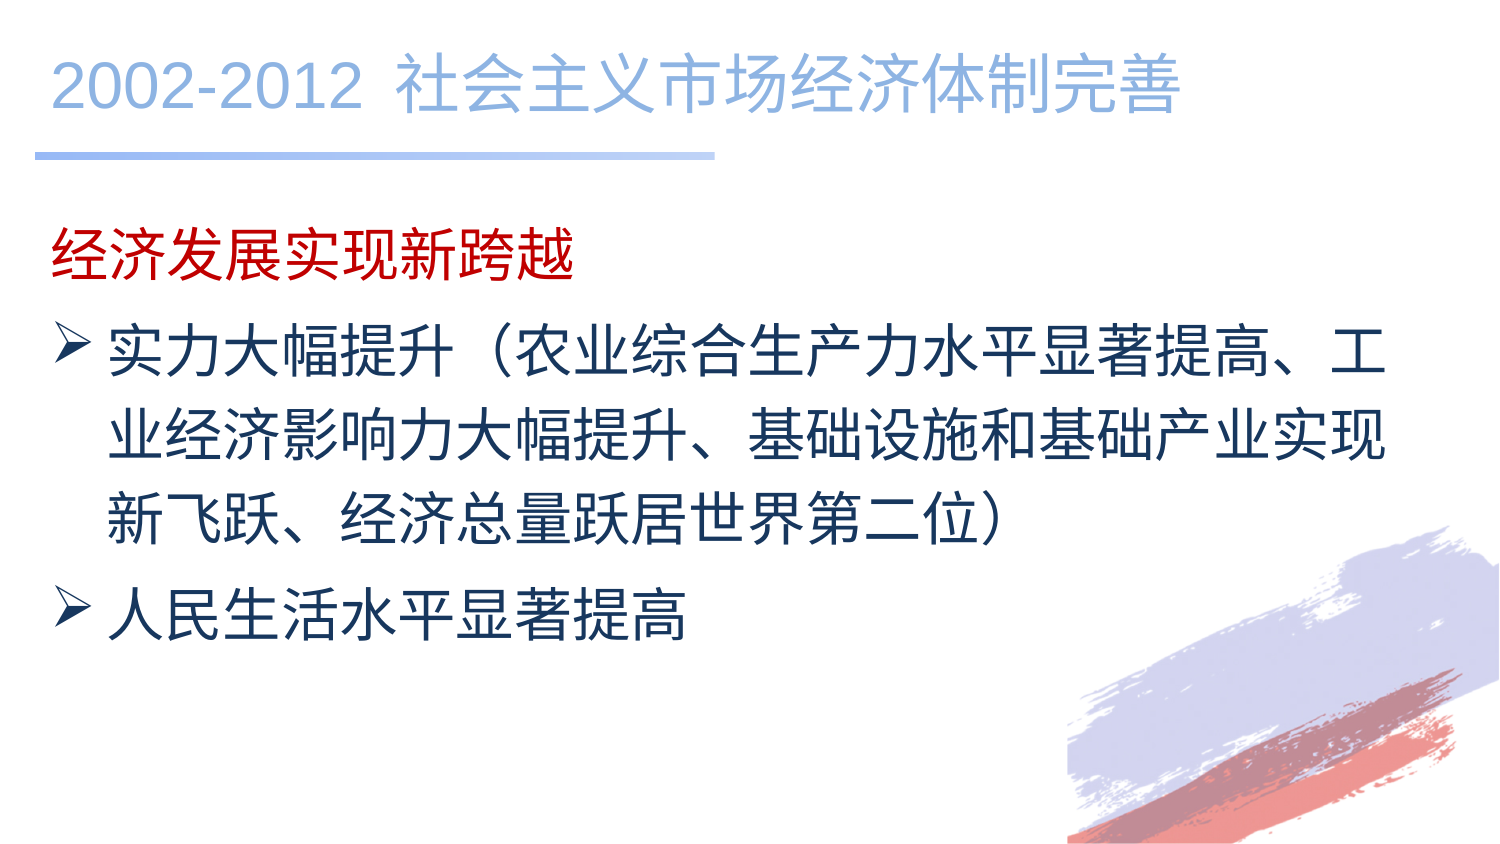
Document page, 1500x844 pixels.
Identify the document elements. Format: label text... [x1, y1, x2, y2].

title 2002-2012 社会主义市场经济体制完善 [35, 11, 1454, 153]
list 经济发展实现新跨越 实力大幅提升（农业综合生产力水平显著提高、工业经济影响力大幅提升、基础设施和基础产业实现新飞跃、经济总量跃居世界第二位） 人民生活水平显著提高 [35, 196, 1454, 774]
picture [1067, 77, 1500, 844]
